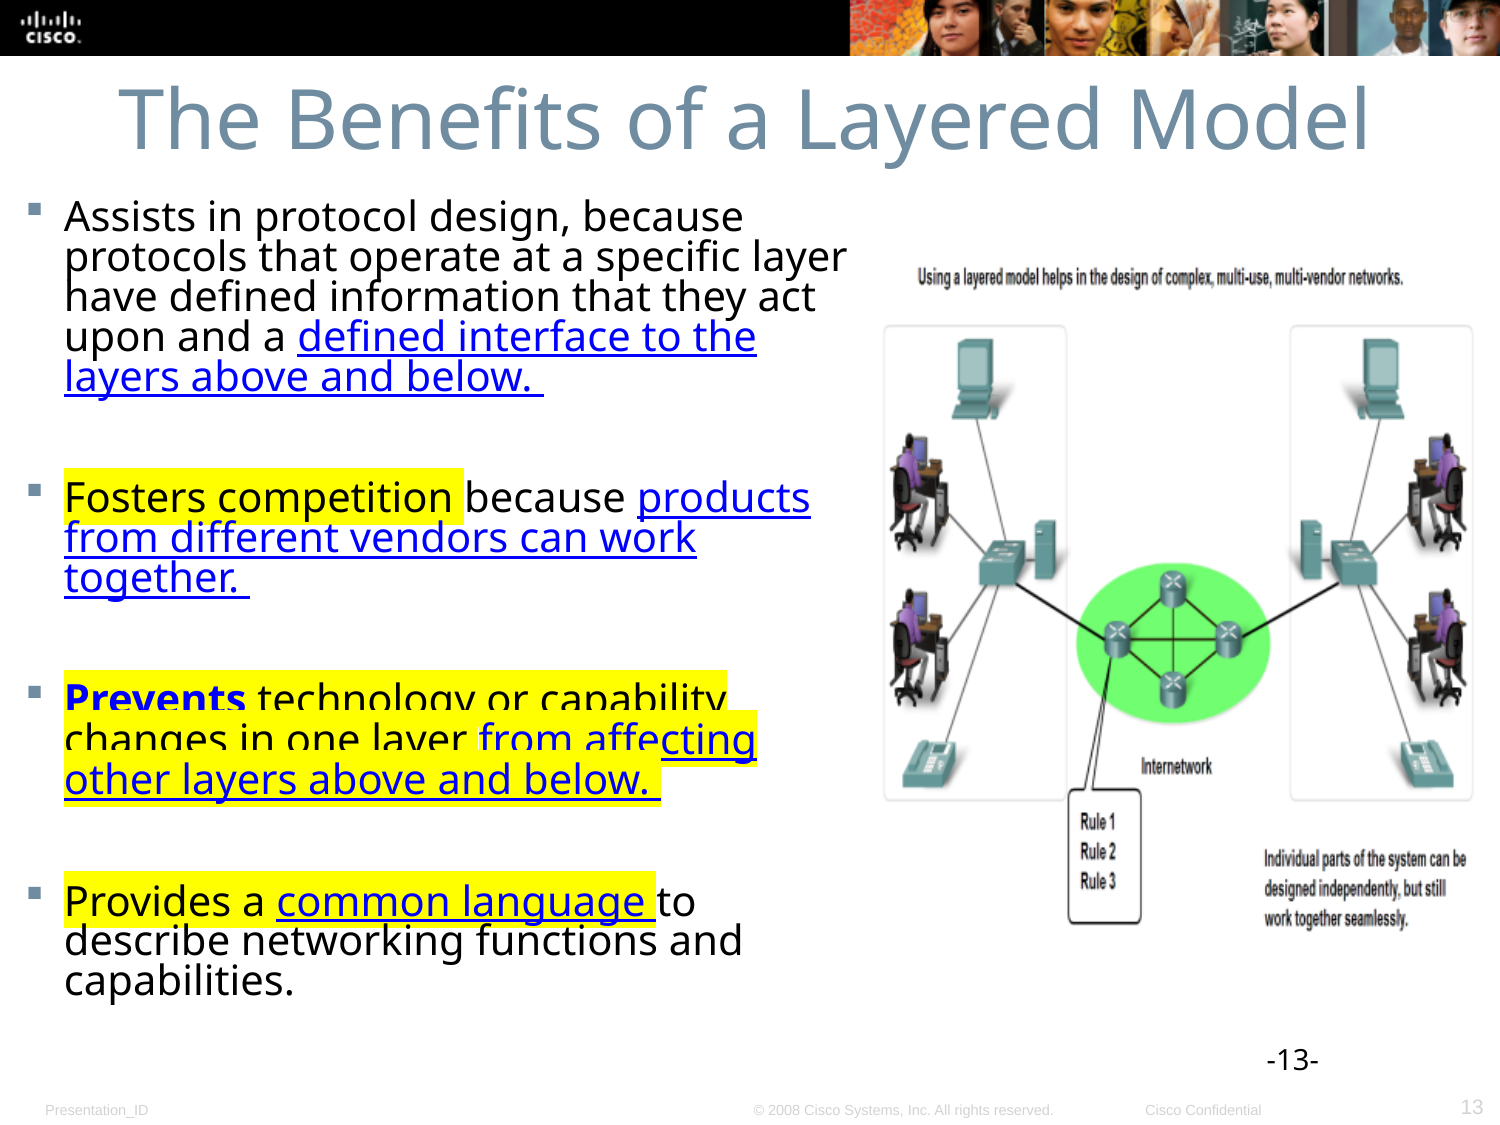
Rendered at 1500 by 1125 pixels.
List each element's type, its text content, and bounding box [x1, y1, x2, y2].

list Assists in protocol design, because protocols that operate at a specific layer have defined information that they act upon and a defined interface to the layers above and below. Fosters competition because products from different vendors can work together. Prevents technology or capability changes in one layer from affecting other layers above and below. Provides a common language to describe networking functions and capabilities. [11, 192, 868, 1067]
slide_number -13- [1136, 1034, 1450, 1125]
title The Benefits of a Layered Model [26, 36, 1466, 175]
picture [0, 0, 1500, 56]
picture [878, 257, 1477, 938]
